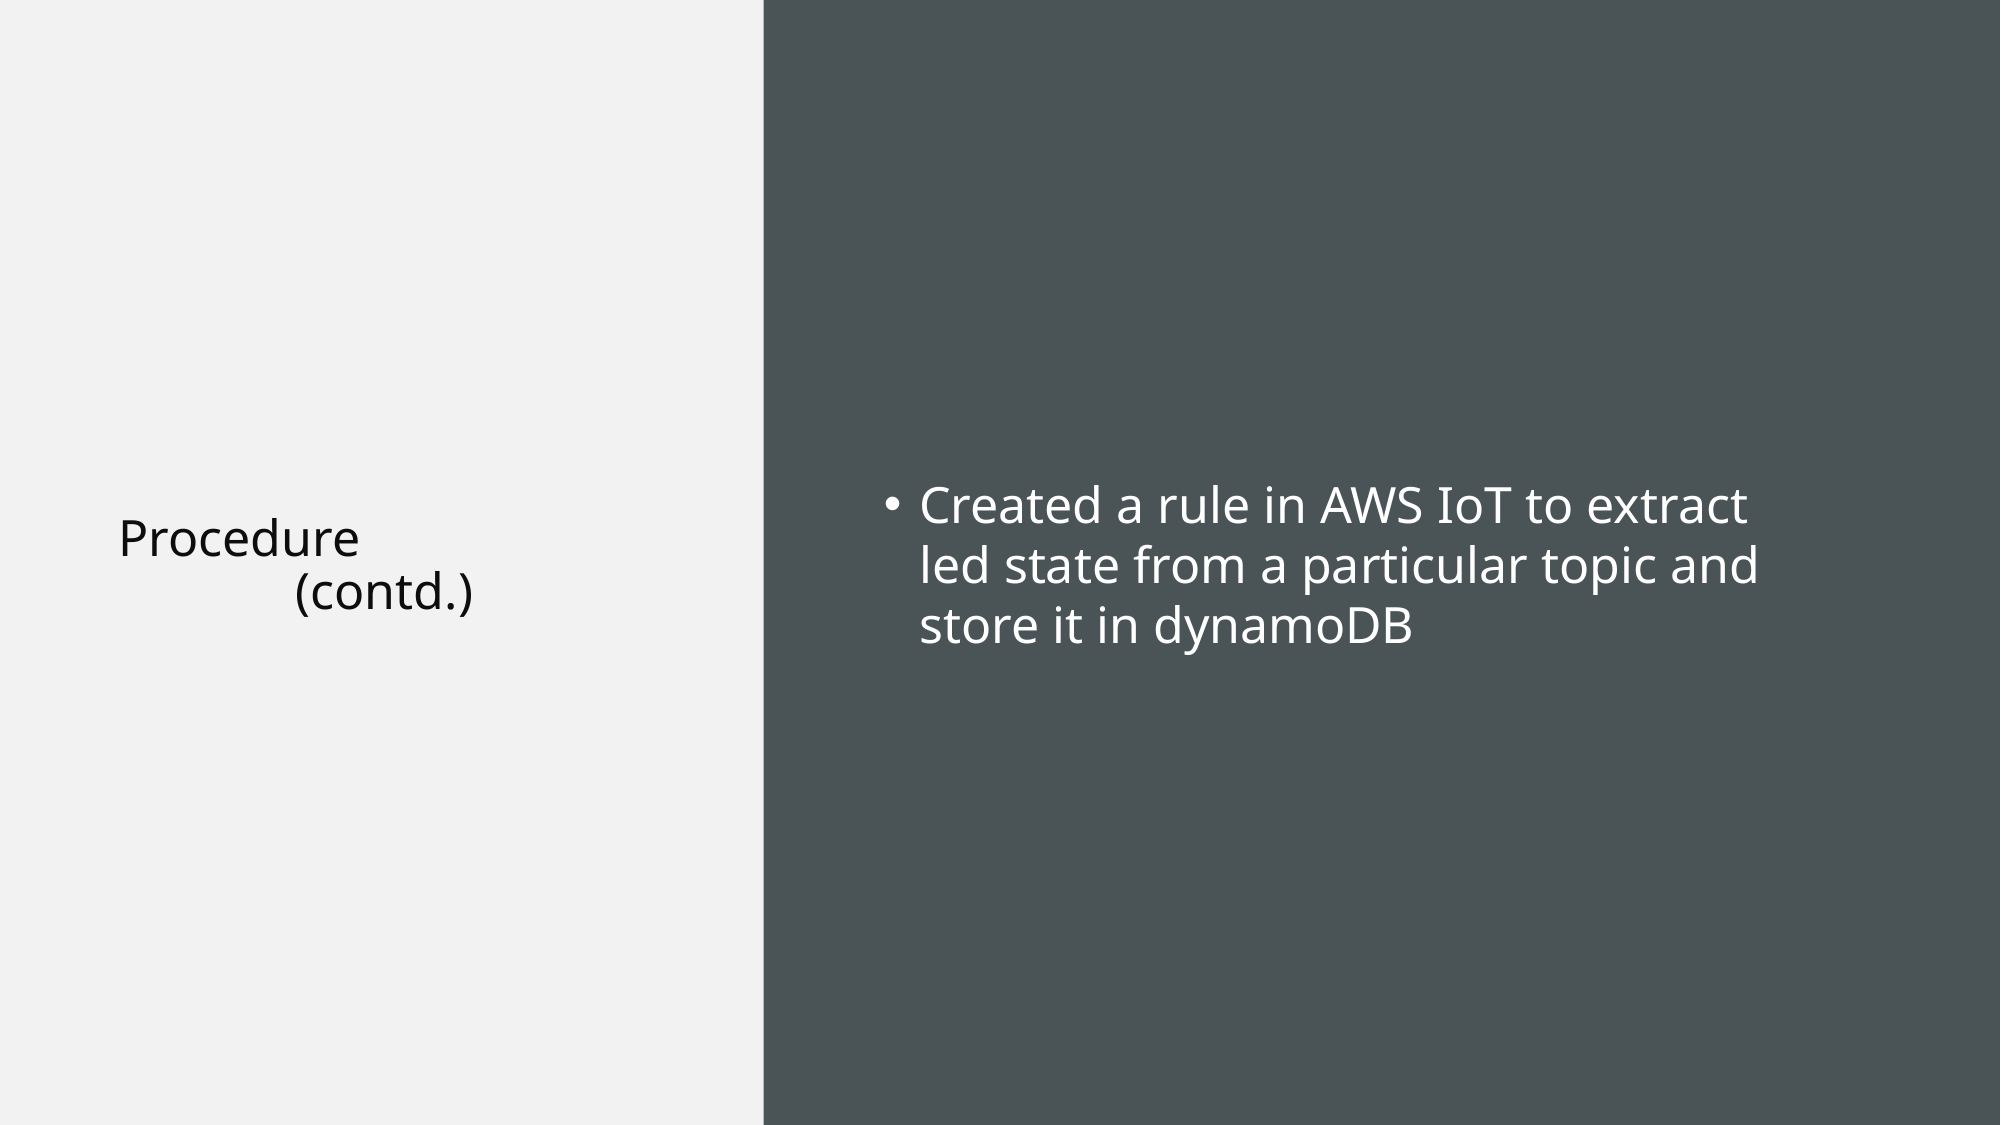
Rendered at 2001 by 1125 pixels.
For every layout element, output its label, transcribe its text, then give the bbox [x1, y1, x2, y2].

text_box [763, 0, 2000, 1125]
text_box Created a rule in AWS IoT to extract led state from a particular topic and store it in dynamoDB [869, 159, 1825, 968]
text_box Procedure (contd.) [88, 475, 681, 652]
